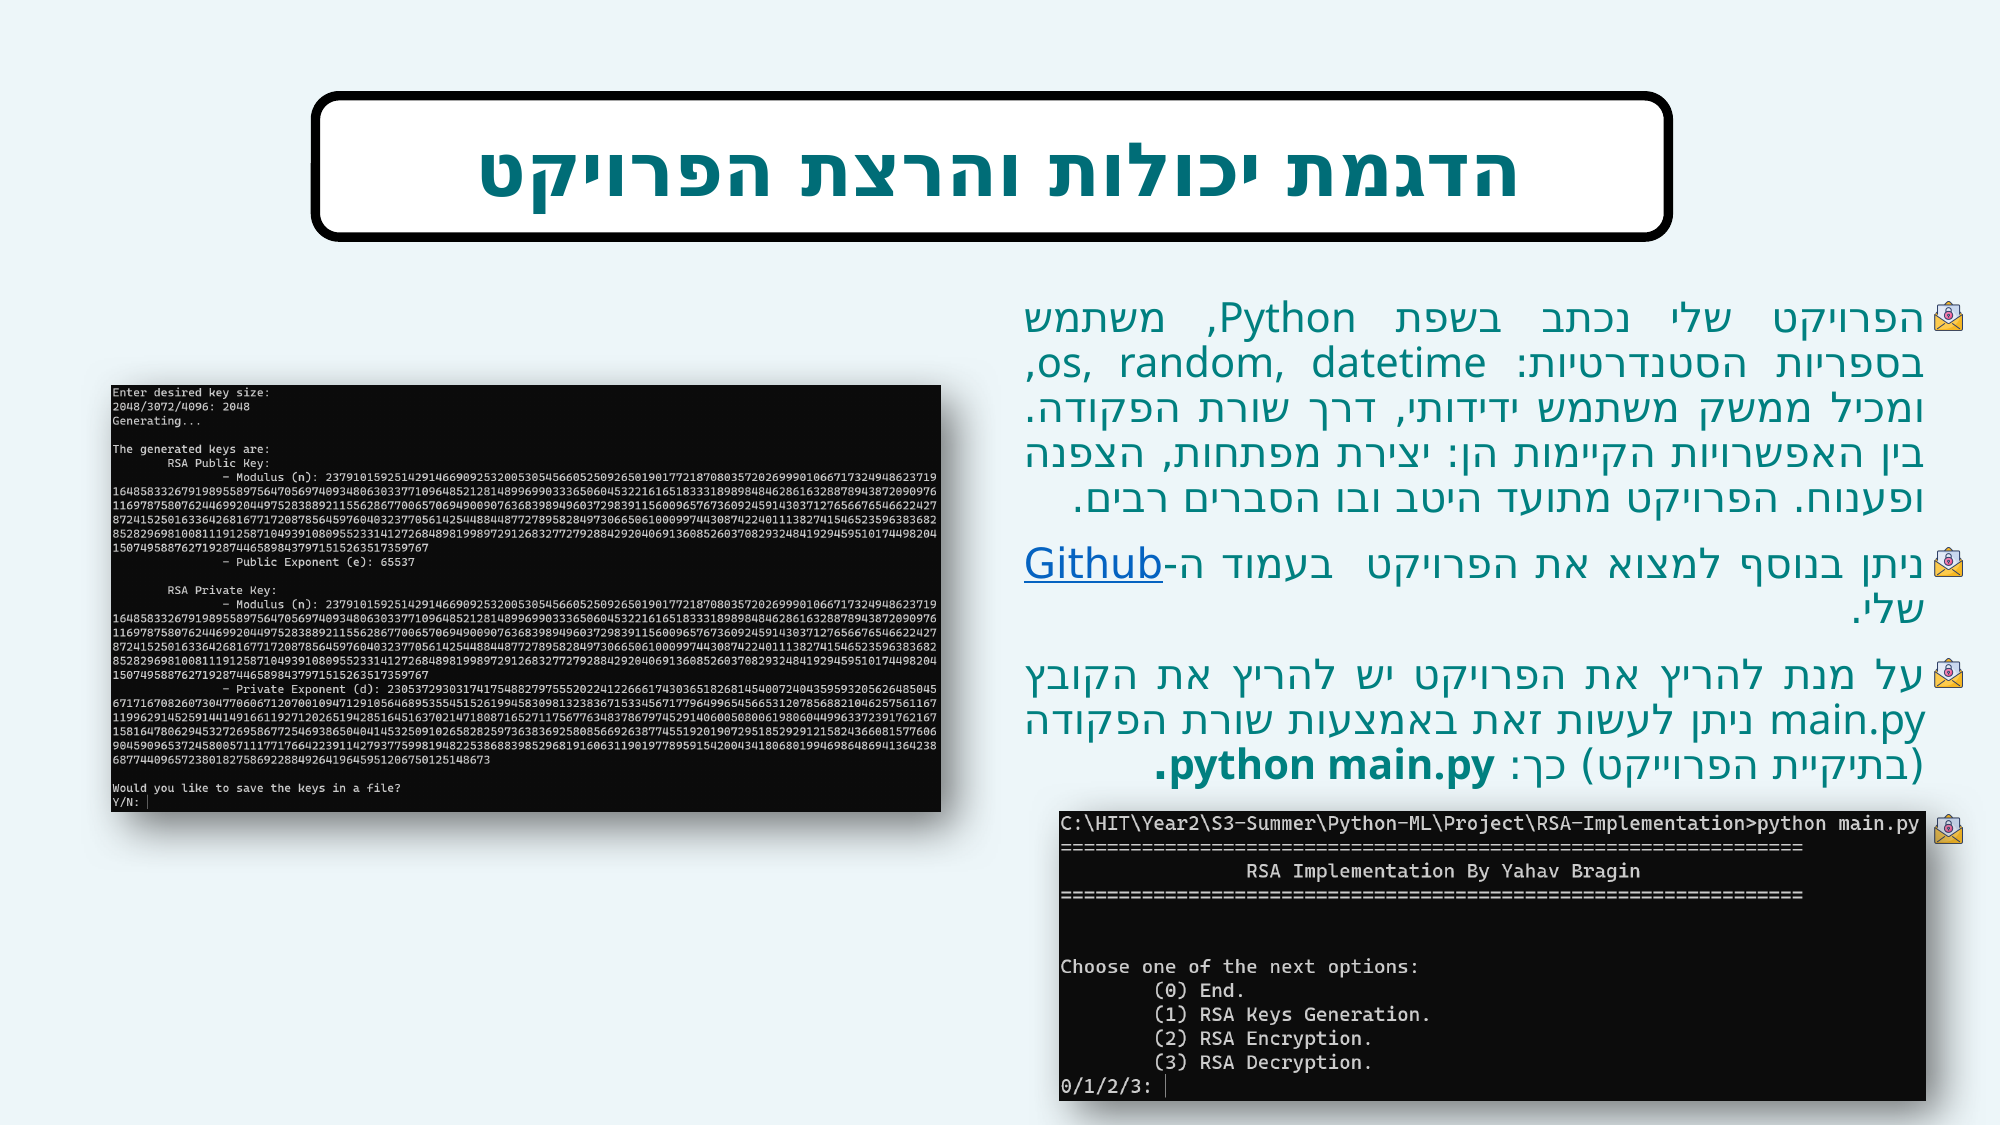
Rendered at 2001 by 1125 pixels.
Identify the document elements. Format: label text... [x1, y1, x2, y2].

picture [1933, 301, 1964, 331]
title הדגמת יכולות והרצת הפרויקט [0, 108, 1999, 237]
text_box [317, 94, 1667, 108]
picture [111, 385, 941, 812]
list הפרויקט שלי נכתב בשפת Python, משתמש בספריות הסטנדרטיות: os, random, datetime, ומכיל ממשק משתמש ידידותי, דרך שורת הפקודה. בין האפשרויות הקיימות הן: יצירת מפתחות, הצפנה ופענוח. הפרויקט מתועד היטב ובו הסברים רבים. ניתן בנוסף למצוא את הפרויקט בעמוד ה-Github שלי. על מנת להריץ את הפרויקט יש להריץ את הקובץ main.py ניתן לעשות זאת באמצעות שורת הפקודה (בתיקיית הפרוייקט) כך: python main.py. בהרצת הפרויקט יתקבל הממשק הבא: כעת נוכל לבחור באחת האפשרויות לבחירתנו. אבחר ביצירת מפתחות ואכניס את גודל המפתח הרצוי: ניתן (אופציונלי) לשמור את המפתחות שיוצרו בקובץ. [21, 288, 1979, 1125]
picture [1933, 547, 1964, 577]
picture [1059, 811, 1926, 1101]
picture [1933, 658, 1964, 688]
picture [1933, 814, 1964, 844]
